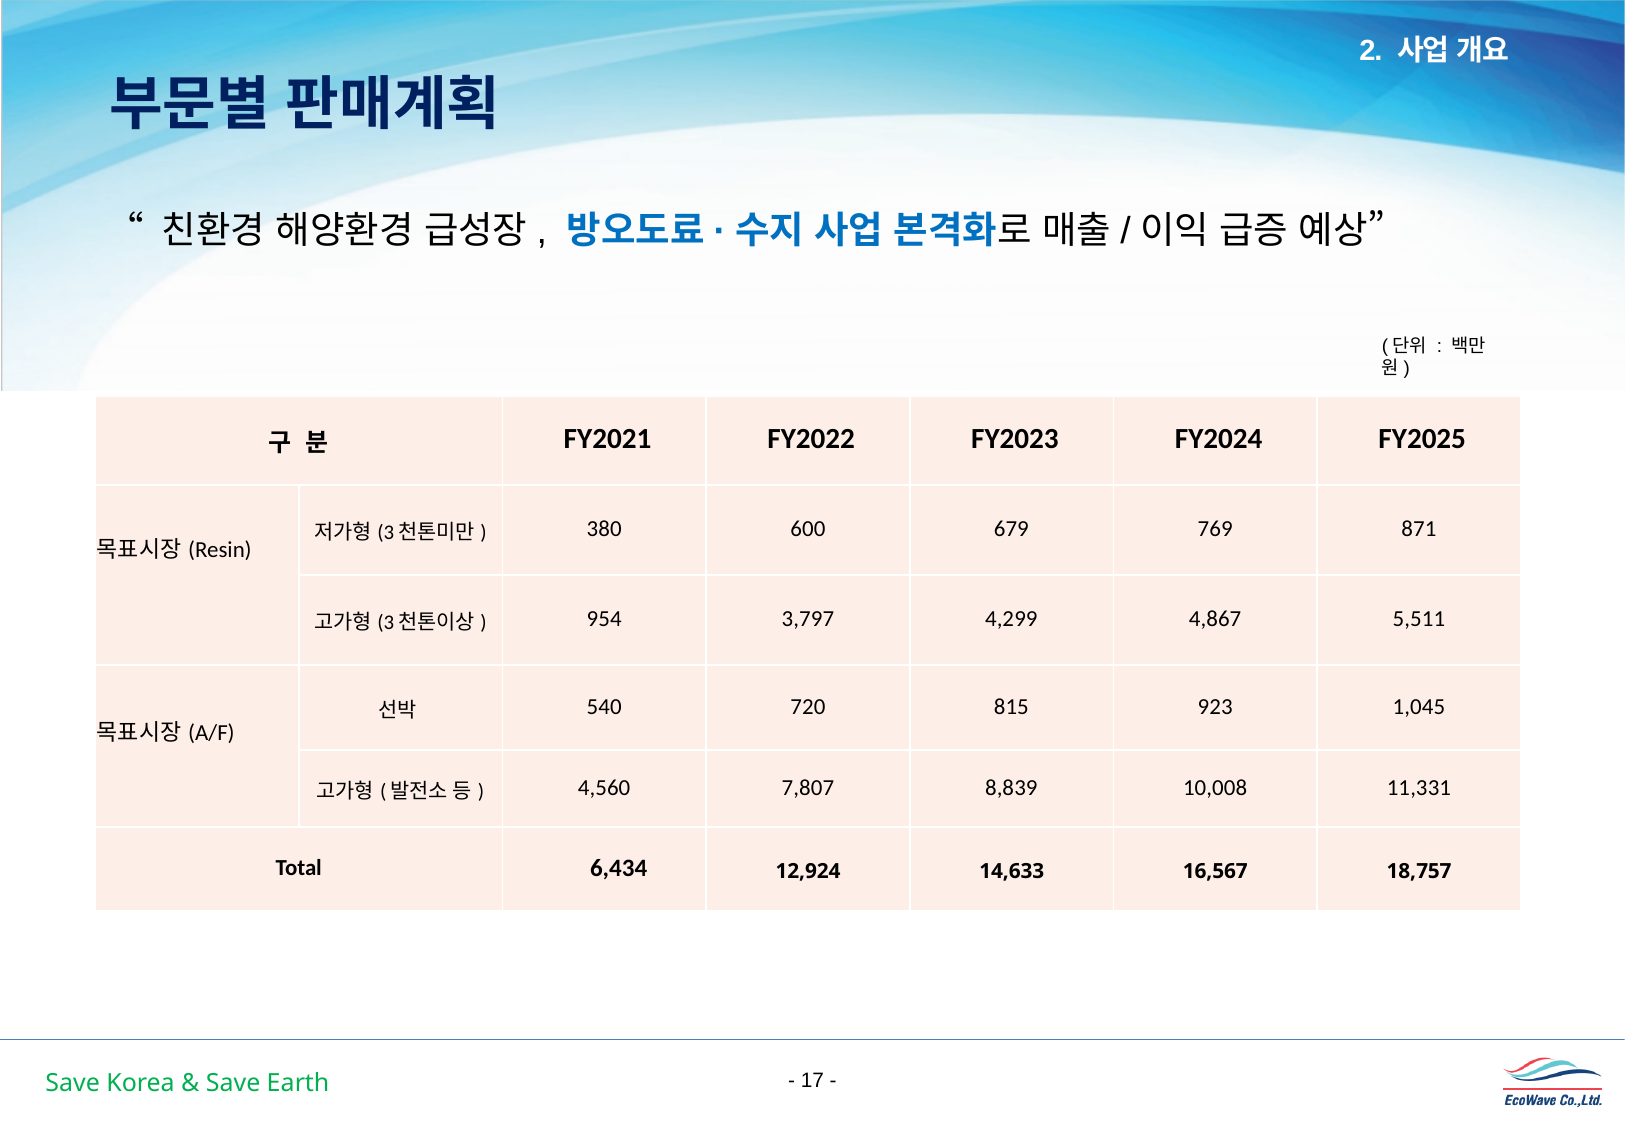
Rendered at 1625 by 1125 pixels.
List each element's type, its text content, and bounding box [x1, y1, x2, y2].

table_cell 목표시장(A/F) [96, 666, 298, 826]
table_header FY2024 [1114, 402, 1316, 484]
picture [1497, 1052, 1608, 1109]
table_cell 목표시장(Resin) [96, 486, 298, 664]
table_cell 4,560 [503, 751, 705, 826]
table_cell 6,434 [503, 828, 705, 910]
table_cell 고가형(3천톤이상) [300, 576, 502, 664]
table_cell 선박 [300, 666, 502, 749]
table_cell 8,839 [911, 751, 1113, 826]
table_cell 5,511 [1318, 576, 1520, 664]
text_box Save Korea & Save Earth [30, 1054, 345, 1104]
text_box - 17 - [629, 1054, 996, 1104]
table_header FY2022 [707, 402, 909, 484]
table_header FY2025 [1318, 402, 1520, 484]
table_cell 540 [503, 666, 705, 749]
table_cell 7,807 [707, 751, 909, 826]
table_cell 954 [503, 576, 705, 664]
table_cell 769 [1114, 486, 1316, 574]
table_cell 저가형(3천톤미만) [300, 486, 502, 574]
table_cell 3,797 [707, 576, 909, 664]
table_cell 600 [707, 486, 909, 574]
table_header FY2023 [911, 402, 1113, 484]
table_cell 720 [707, 666, 909, 749]
table_cell 815 [911, 666, 1113, 749]
table_cell 380 [503, 486, 705, 574]
table_cell 1,045 [1318, 666, 1520, 749]
table_header 구 분 [96, 402, 502, 484]
picture [1, 0, 1625, 391]
table_cell 871 [1318, 486, 1520, 574]
table_cell 11,331 [1318, 751, 1520, 826]
table_cell 18,757 [1318, 828, 1520, 910]
table_cell 14,633 [911, 828, 1113, 910]
table_cell 679 [911, 486, 1113, 574]
table_cell 12,924 [707, 828, 909, 910]
table_header FY2021 [503, 402, 705, 484]
table_cell 고가형(발전소 등) [300, 751, 502, 826]
table_cell 16,567 [1114, 828, 1316, 910]
table_cell 923 [1114, 666, 1316, 749]
table_cell 10,008 [1114, 751, 1316, 826]
table_cell 4,867 [1114, 576, 1316, 664]
table_cell Total [96, 828, 502, 910]
table_cell 4,299 [911, 576, 1113, 664]
